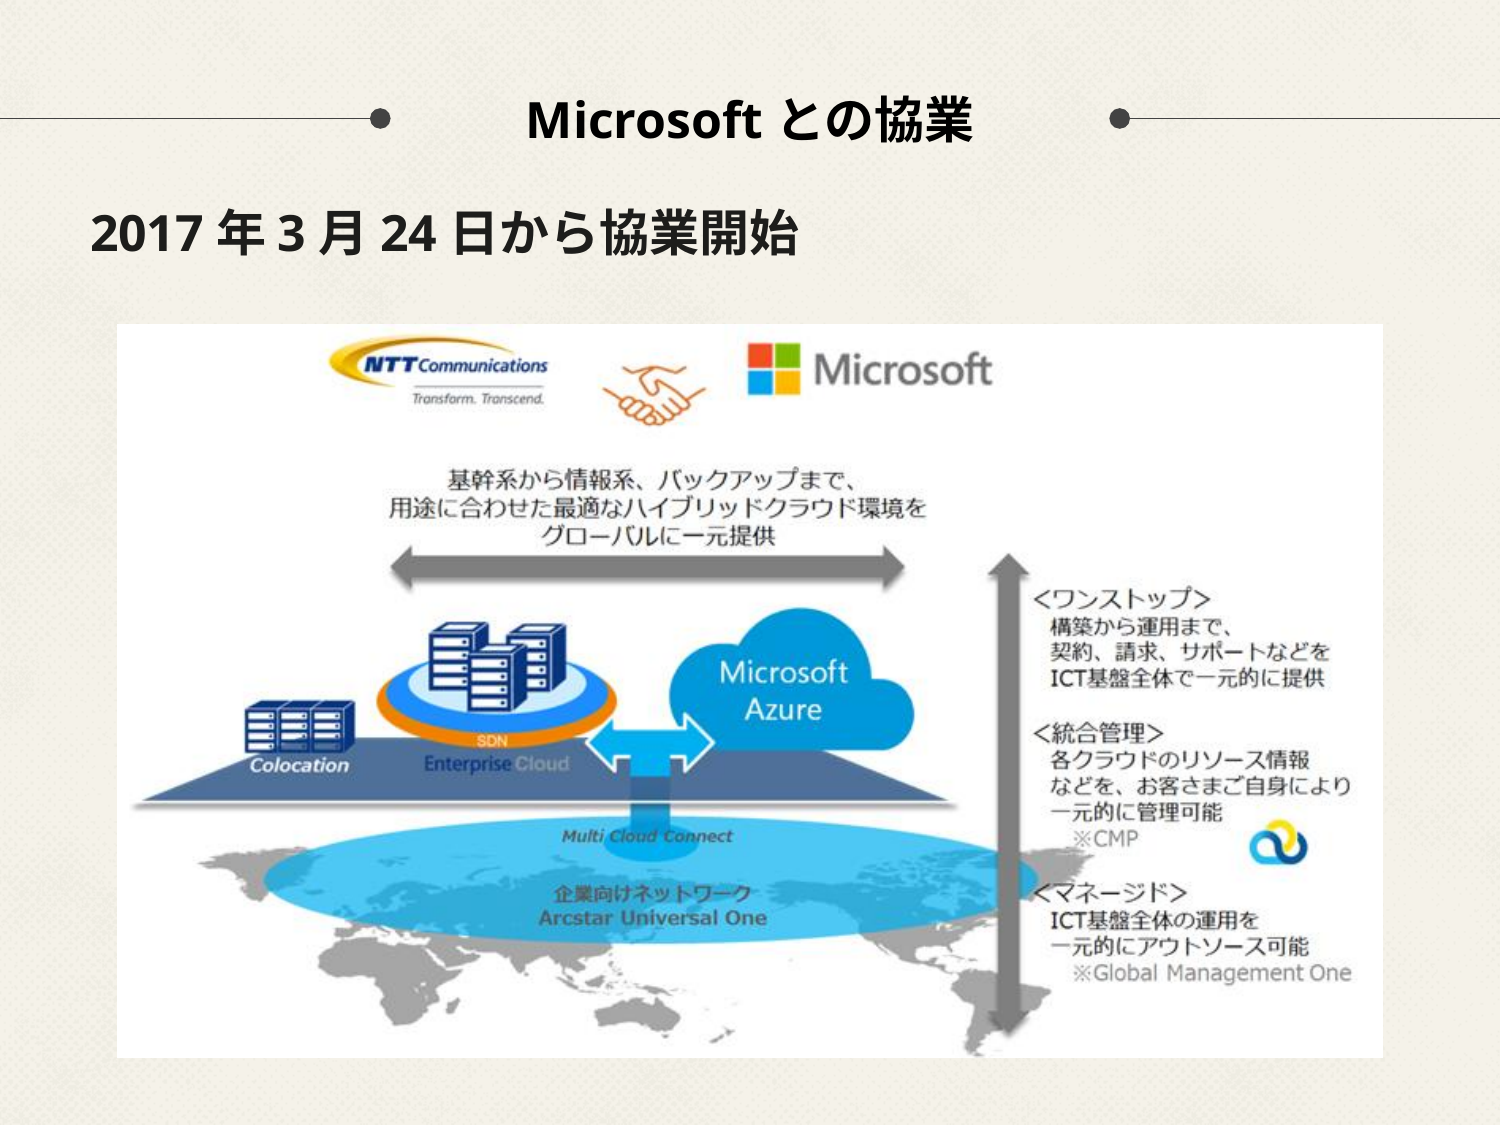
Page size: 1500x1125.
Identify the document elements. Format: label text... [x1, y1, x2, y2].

text_box 2017年3月24日から協業開始 [75, 186, 1434, 924]
picture [0, 0, 1500, 118]
title Microsoftとの協業 [382, 24, 1119, 186]
picture [0, 119, 1500, 1125]
